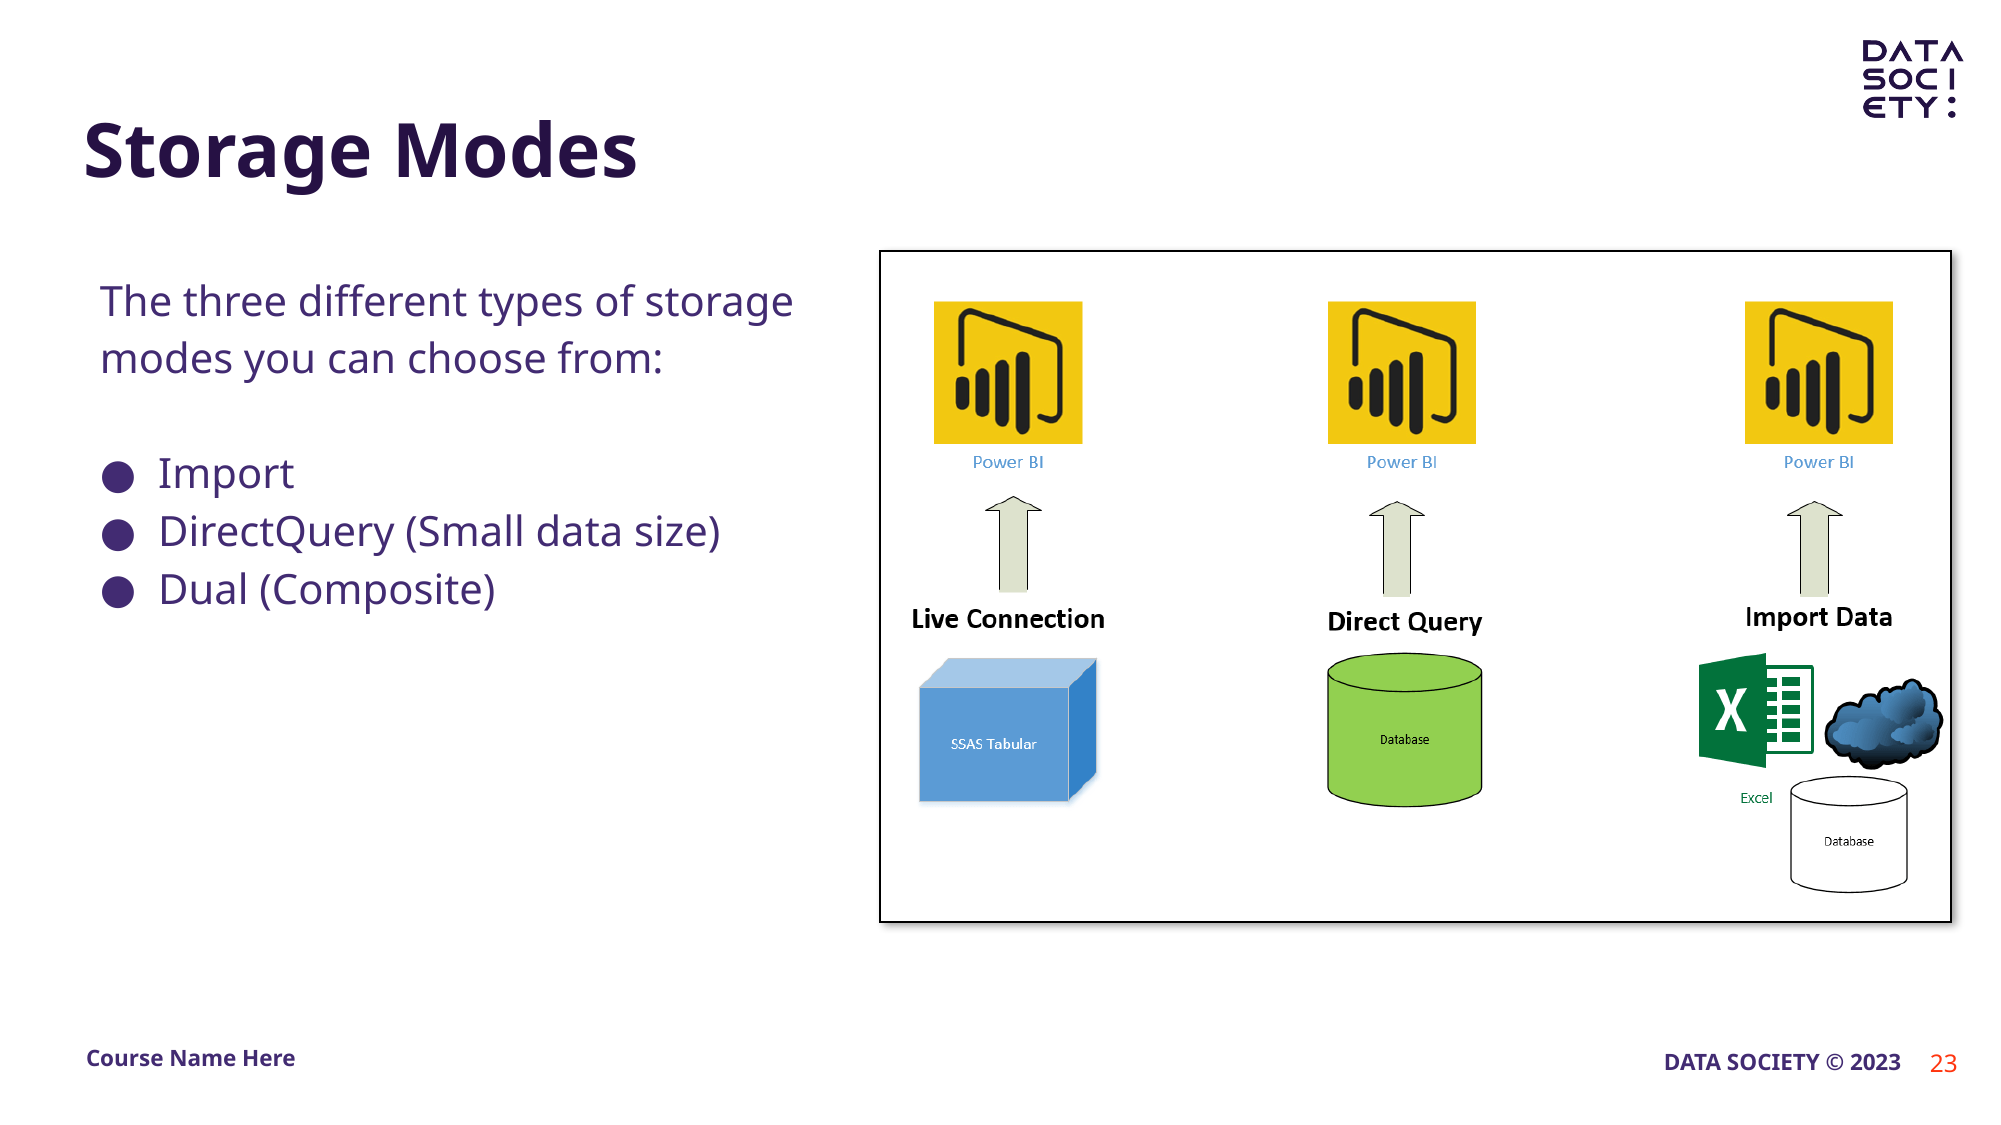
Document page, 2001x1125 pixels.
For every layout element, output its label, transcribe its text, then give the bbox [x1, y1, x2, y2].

picture [1863, 40, 1964, 118]
title Storage Modes [68, 87, 1932, 213]
slide_number ‹#› [1853, 1033, 1974, 1097]
picture [881, 251, 1951, 922]
list The three different types of storage modes you can choose from: Import DirectQuery (Small data size) Dual (Composite) [68, 252, 899, 1000]
